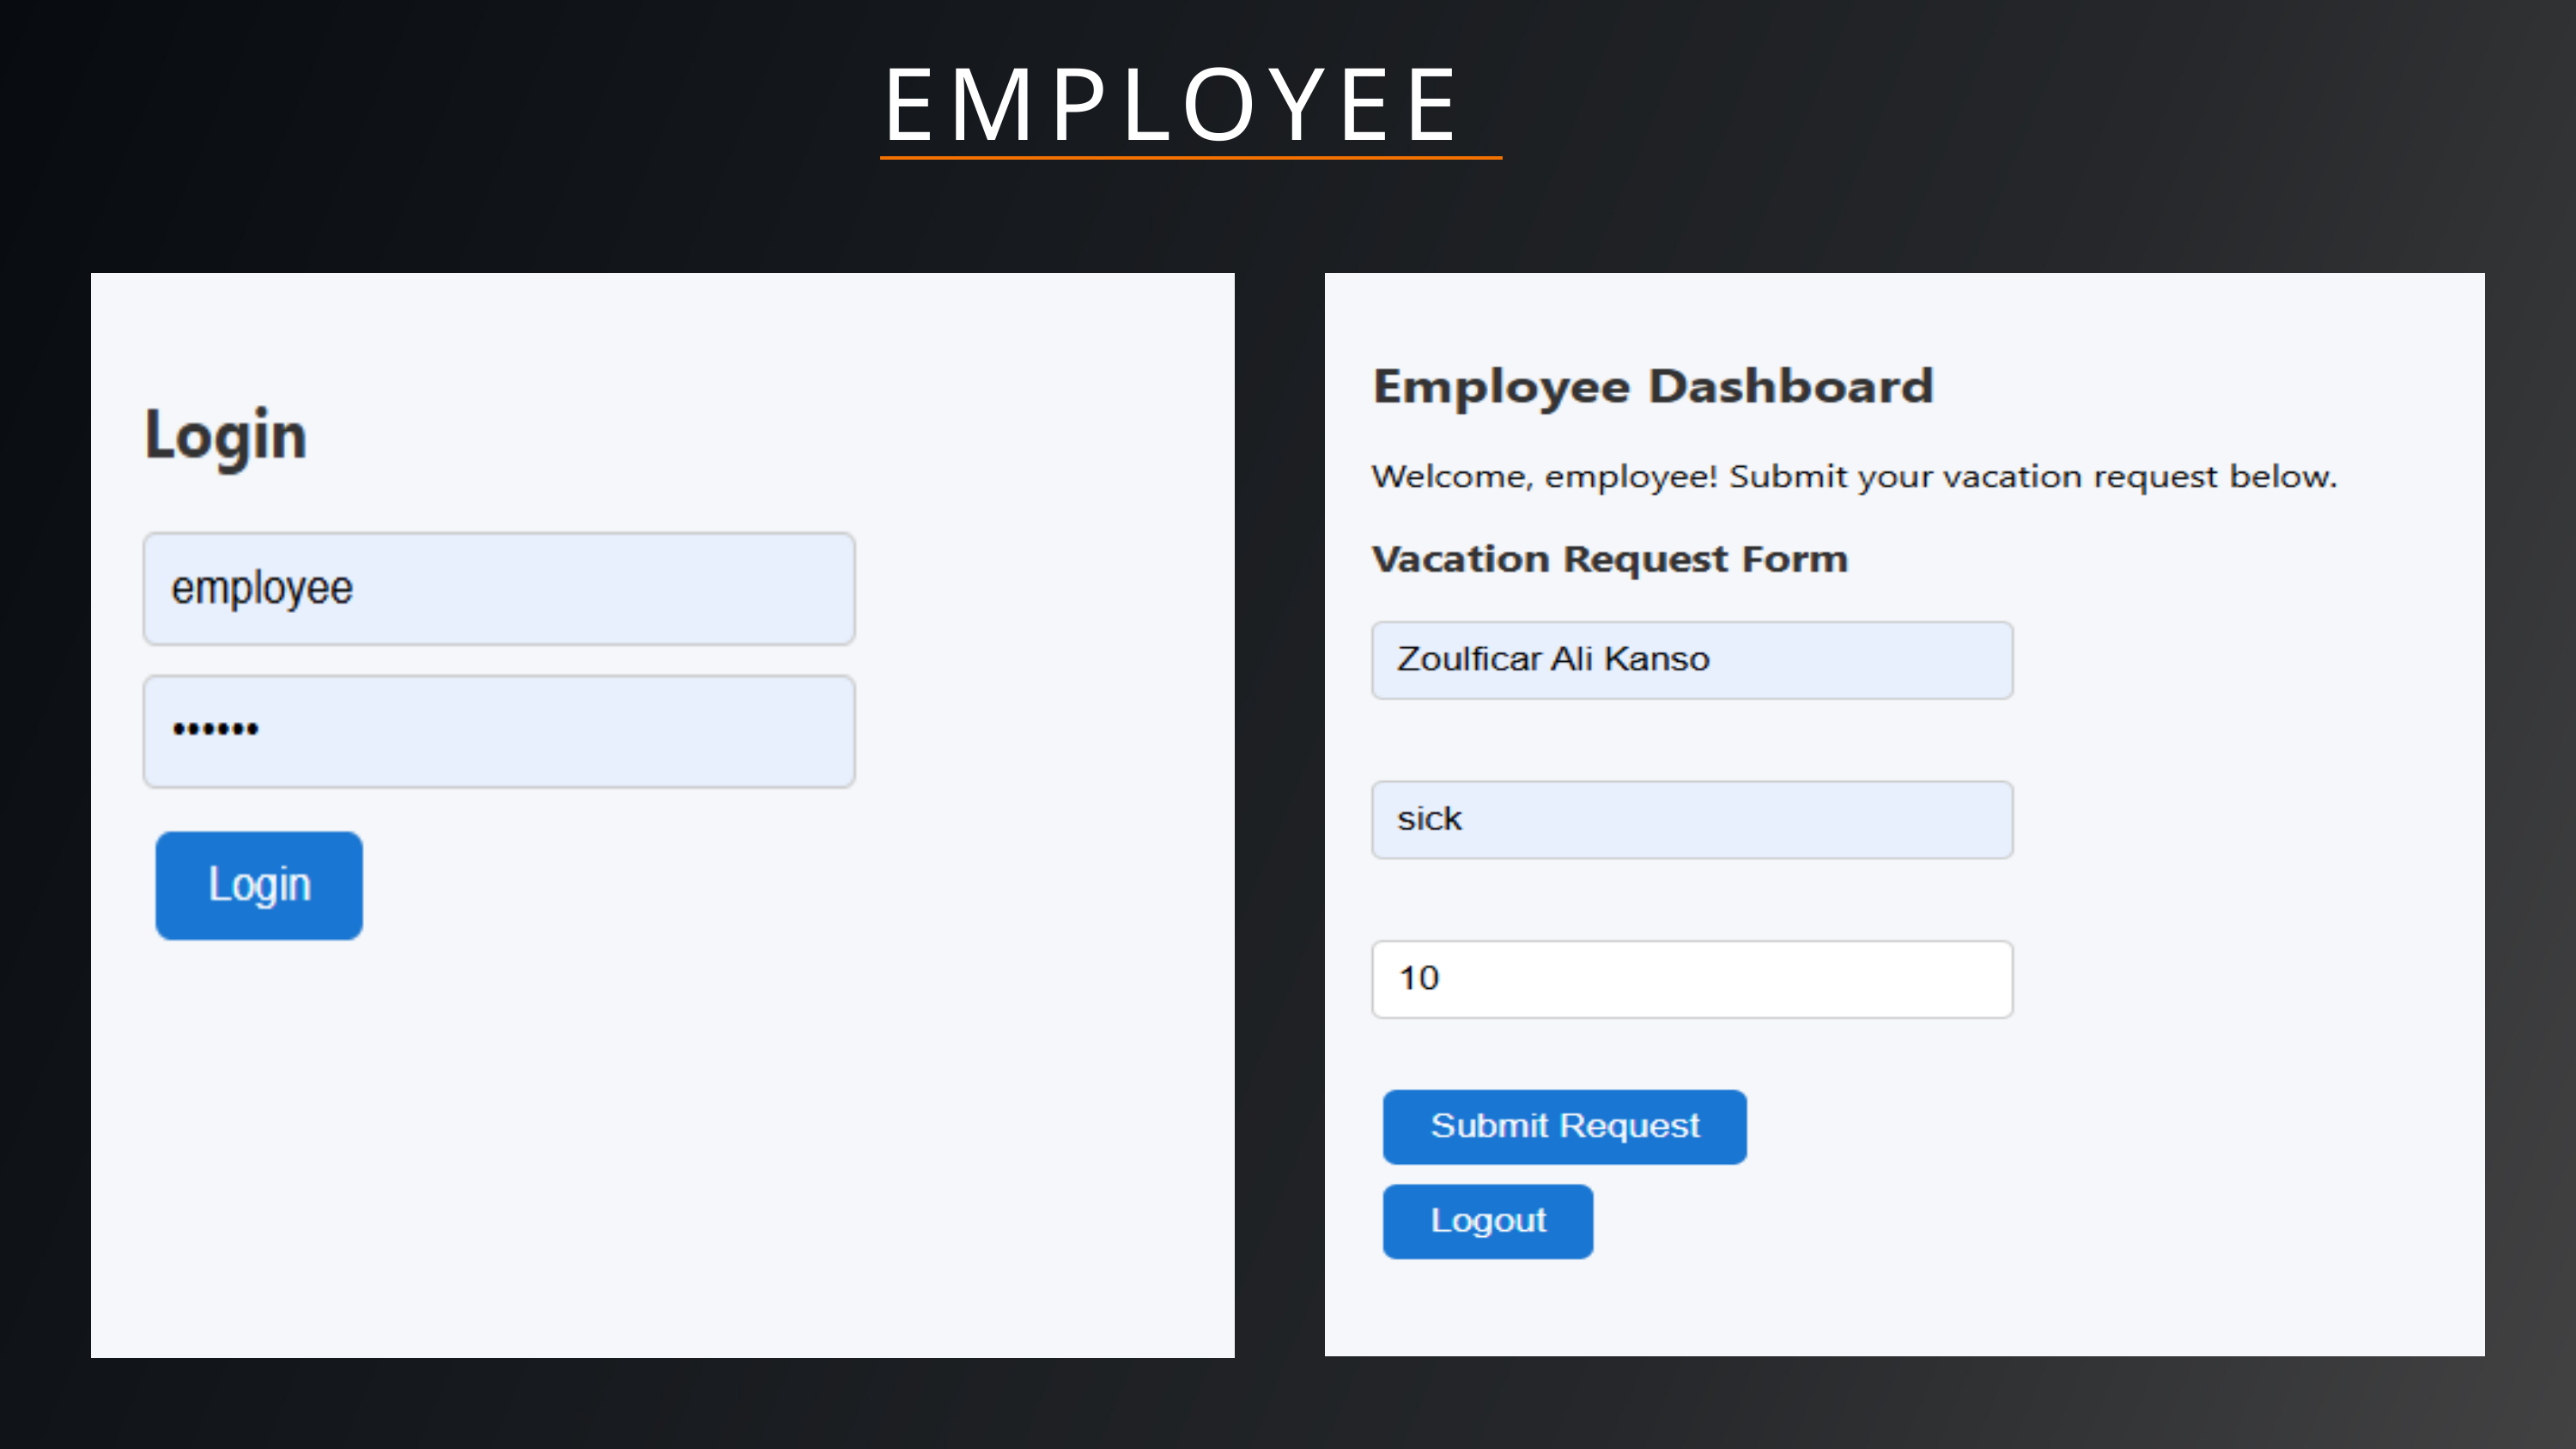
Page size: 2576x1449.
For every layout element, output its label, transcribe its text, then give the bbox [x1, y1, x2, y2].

text_box EMPLOYEE [879, 32, 1674, 161]
picture [90, 273, 1235, 1358]
text_box [0, 0, 2576, 1449]
picture [1325, 273, 2486, 1356]
